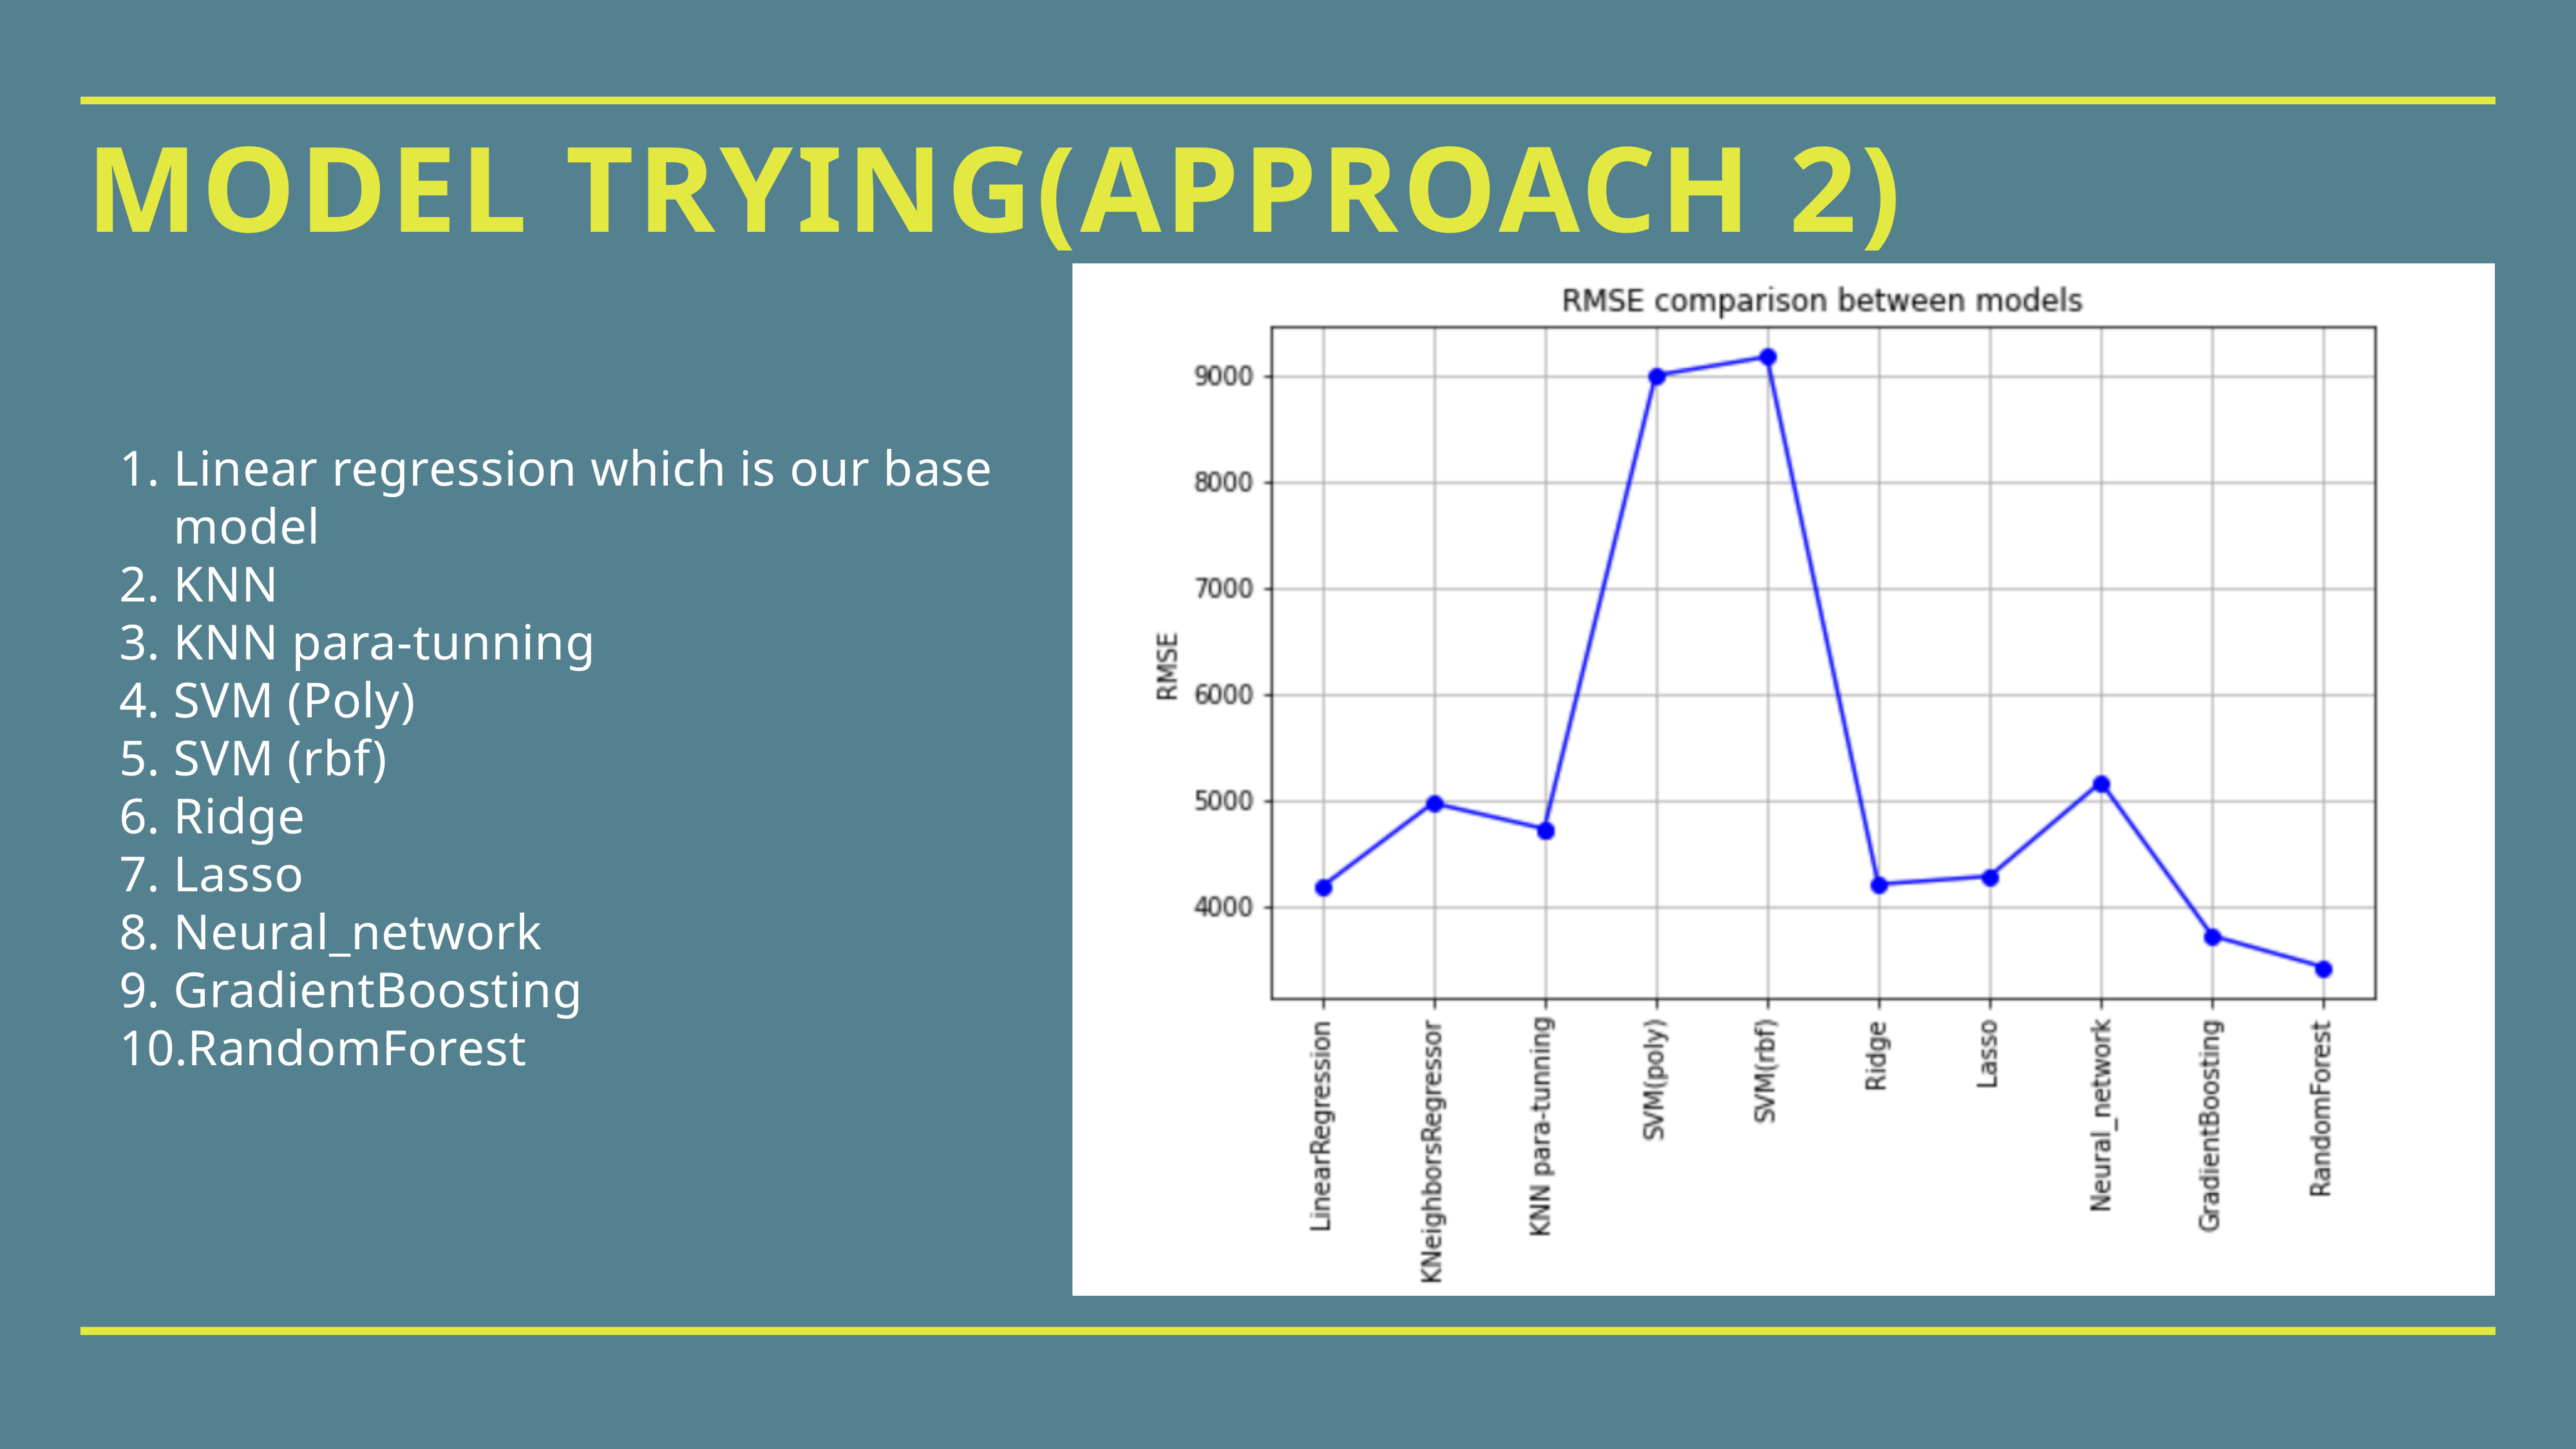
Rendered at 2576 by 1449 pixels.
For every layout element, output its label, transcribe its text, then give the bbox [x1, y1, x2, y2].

text_box Linear regression which is our base model KNN KNN para-tunning SVM (Poly) SVM (rbf) Ridge Lasso Neural_network GradientBoosting RandomForest [114, 431, 1056, 1081]
title Model Trying(Approach 2) [80, 44, 2316, 344]
picture [1072, 263, 2496, 1296]
